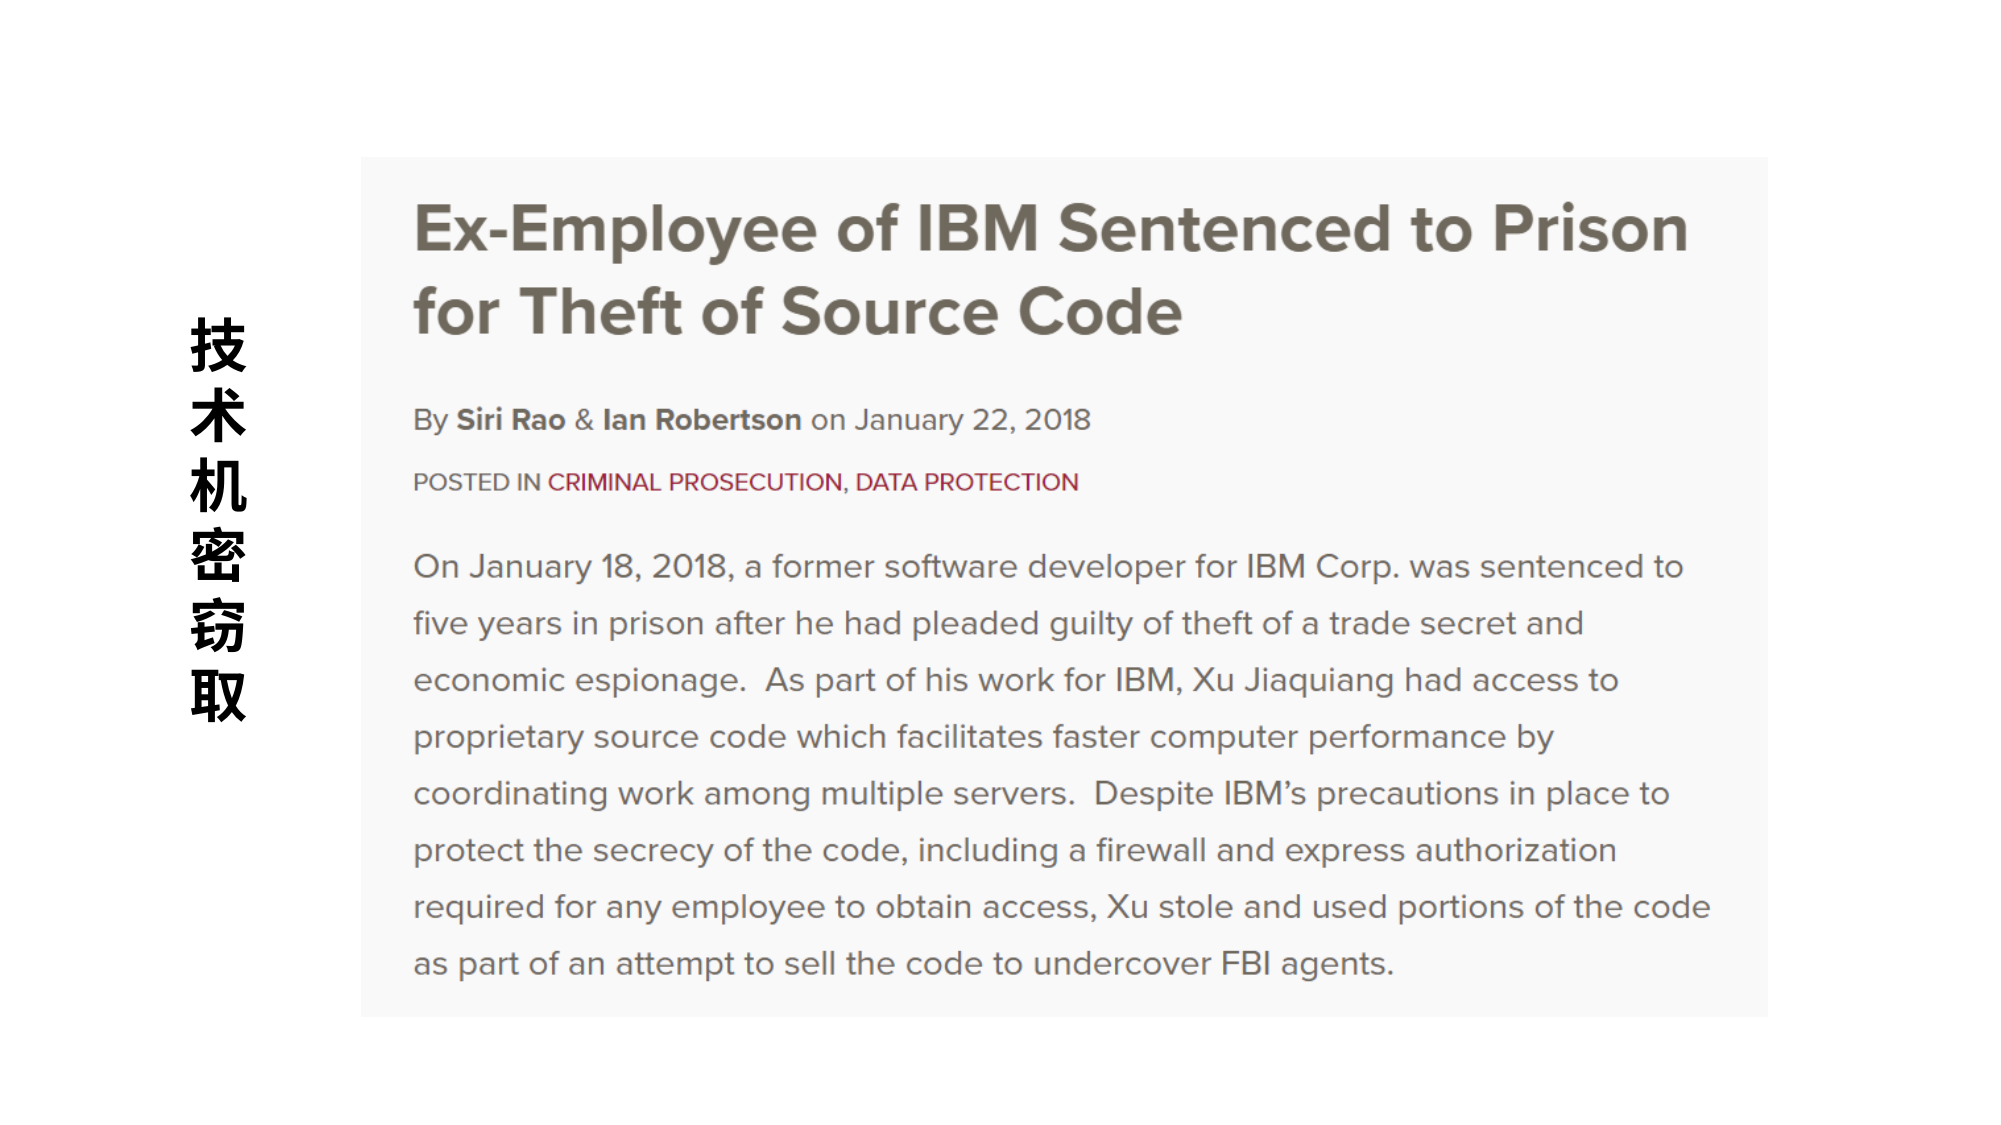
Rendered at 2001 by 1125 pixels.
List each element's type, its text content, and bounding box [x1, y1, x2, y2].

text_box 技 术 机 密 窃 取 [174, 301, 264, 737]
picture [361, 157, 1768, 1017]
